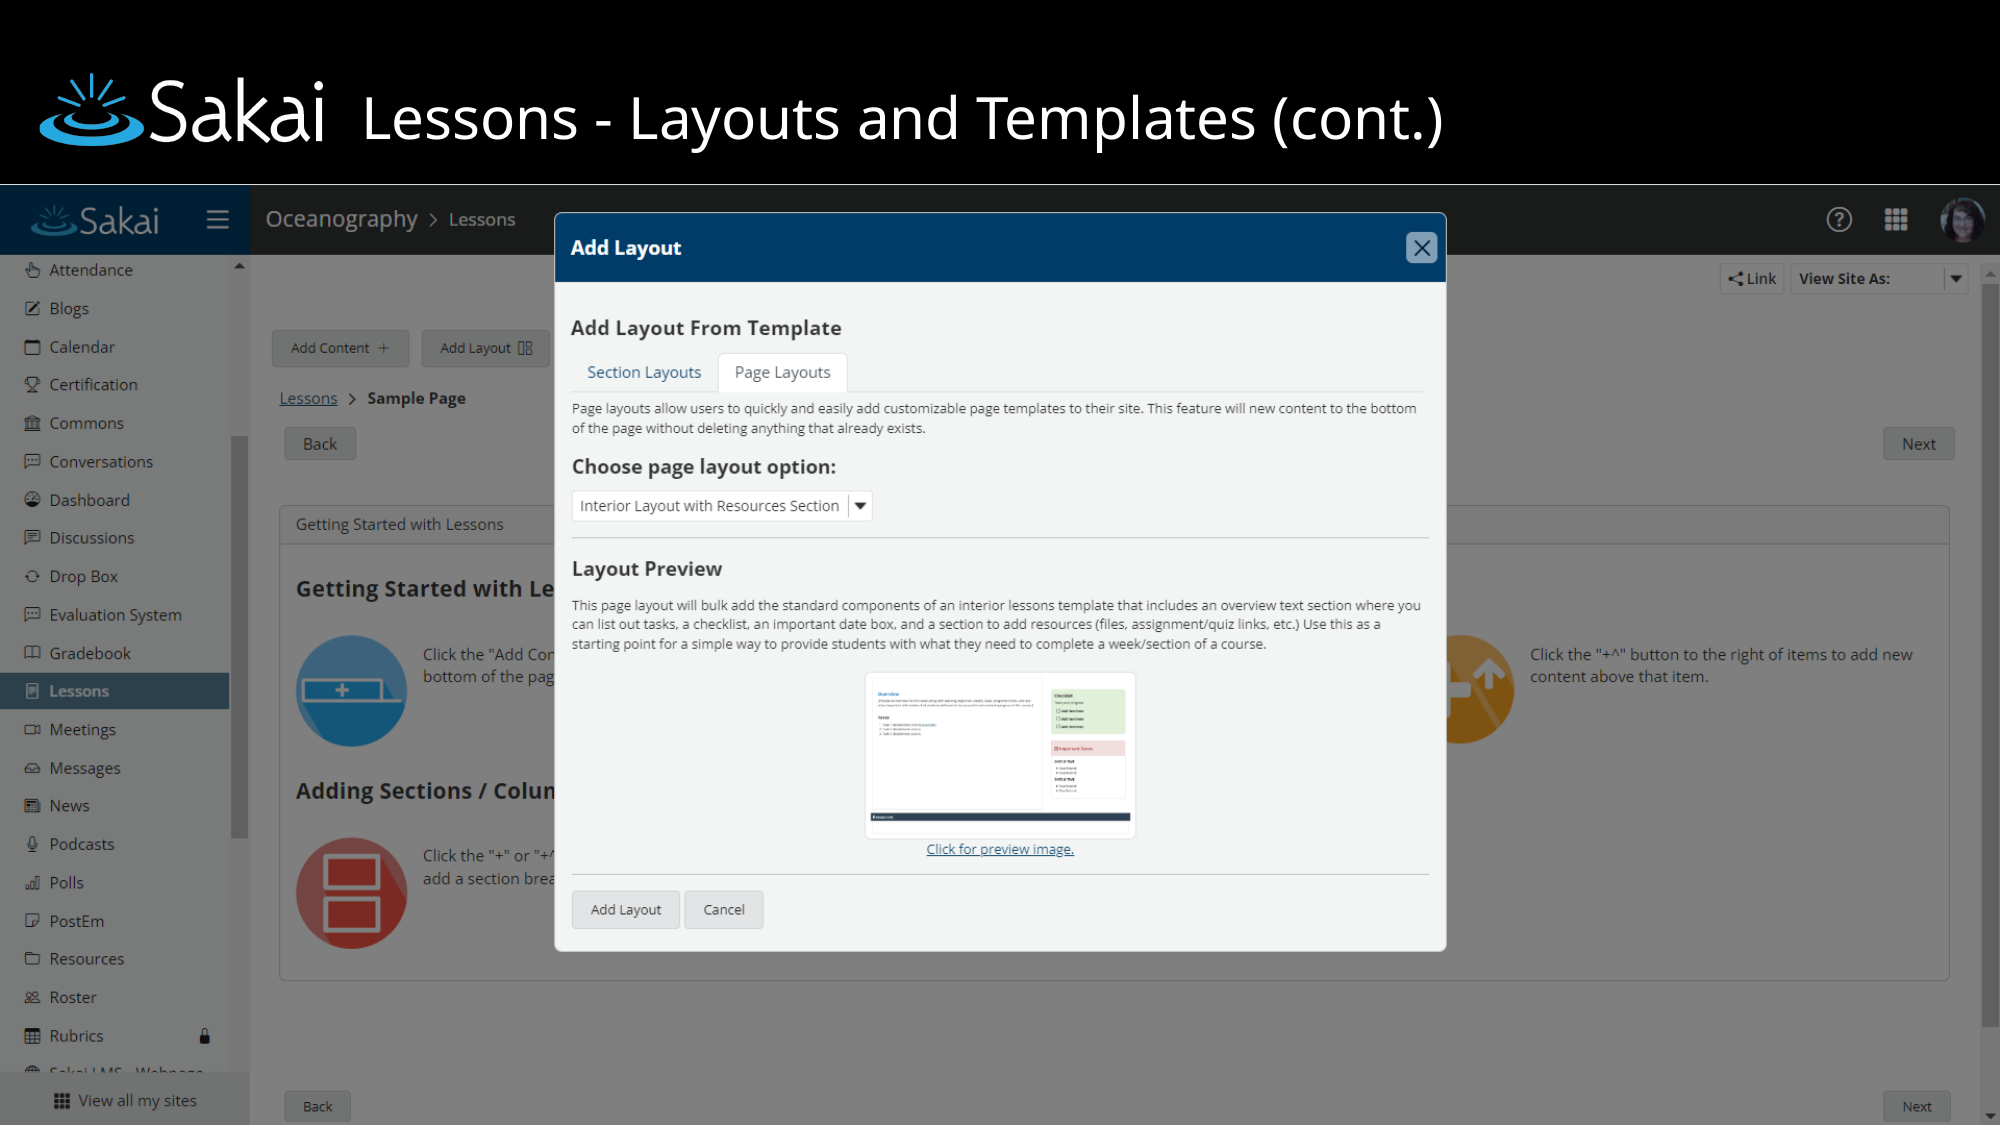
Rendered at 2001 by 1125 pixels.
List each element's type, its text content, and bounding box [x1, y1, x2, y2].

title Lessons - Layouts and Templates (cont.) [346, 73, 1842, 168]
picture [39, 73, 328, 146]
picture [0, 184, 2000, 1125]
